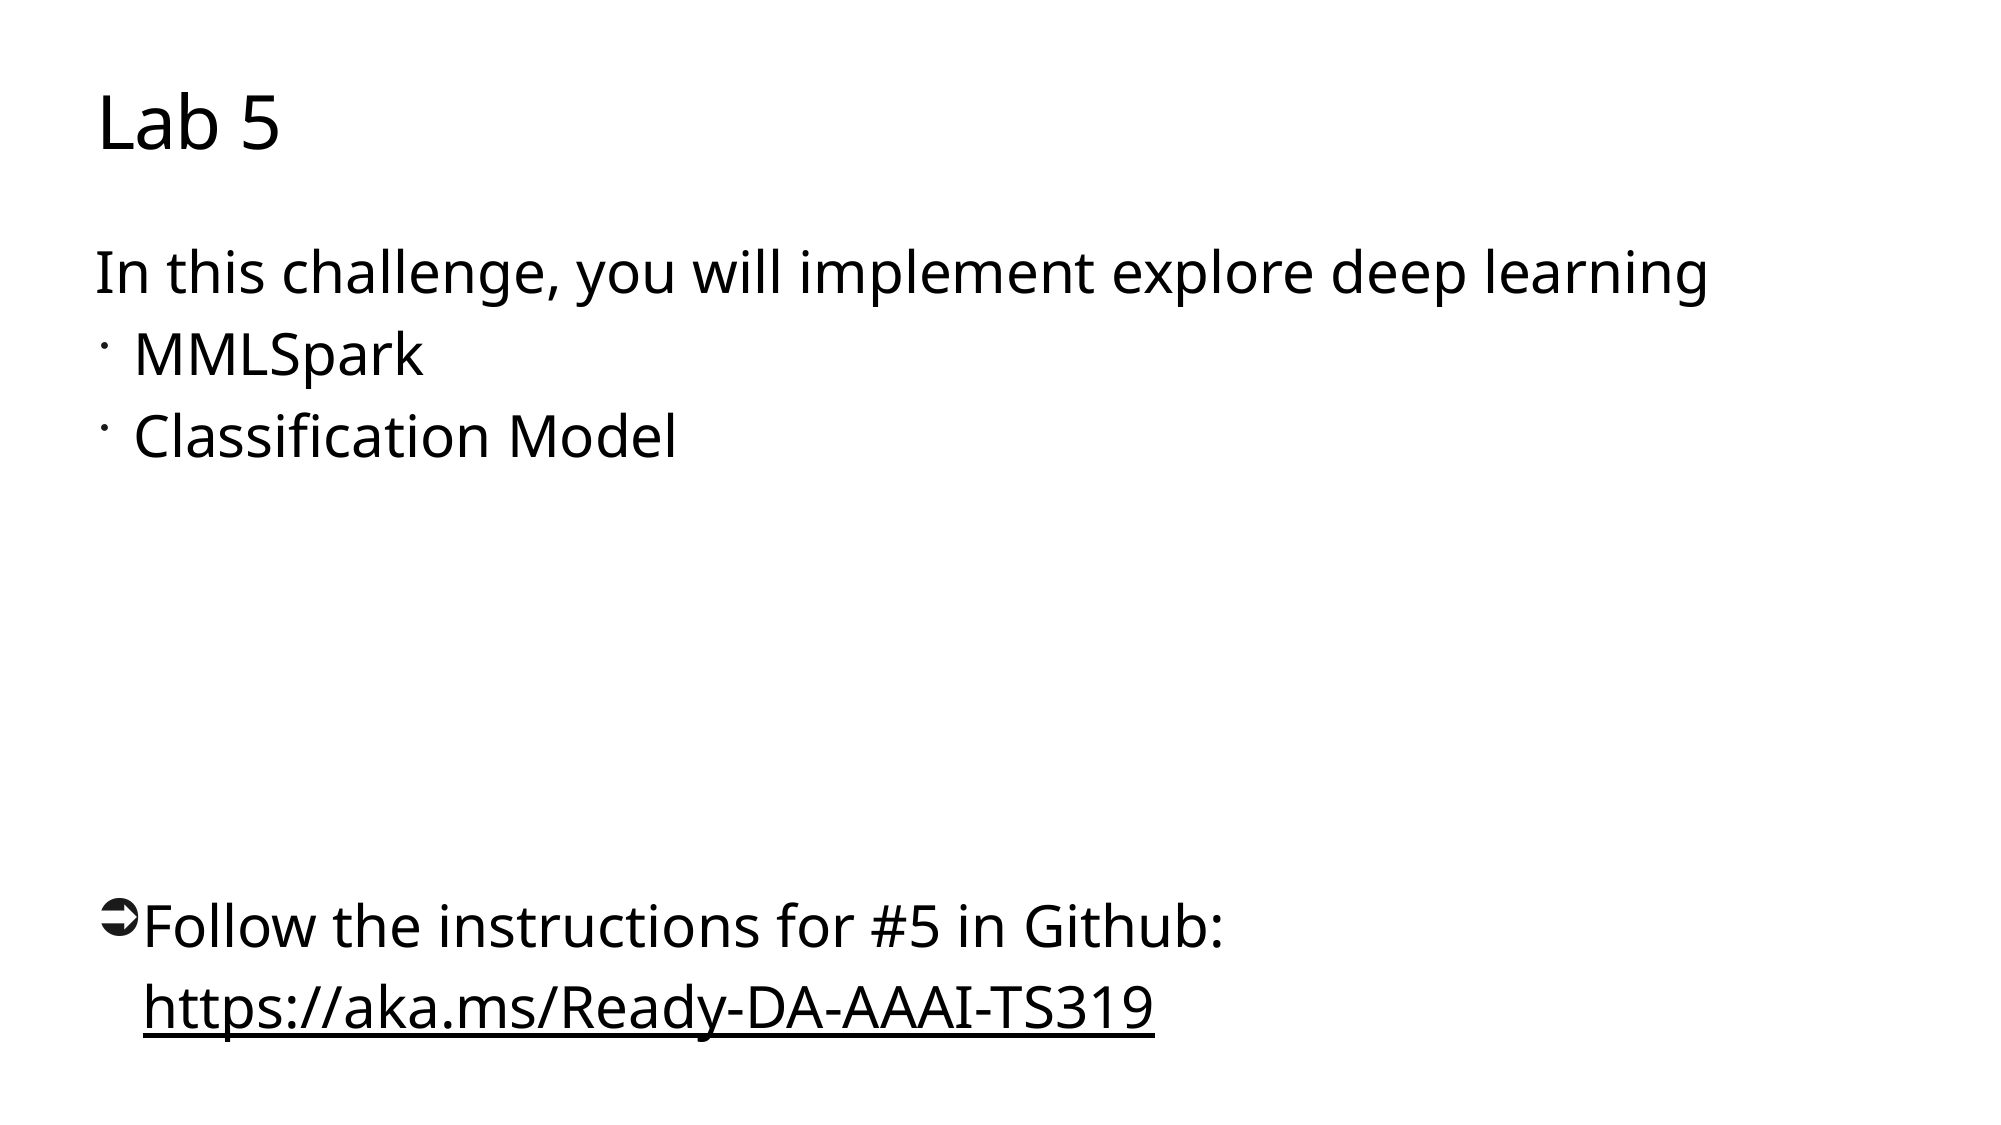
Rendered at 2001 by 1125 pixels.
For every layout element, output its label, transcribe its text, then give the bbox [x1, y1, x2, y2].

list In this challenge, you will implement explore deep learning MMLSpark Classification Model Follow the instructions for #5 in Github: https://aka.ms/Ready-DA-AAAI-TS319 [95, 235, 1904, 1070]
title Lab 5 [96, 75, 1904, 166]
